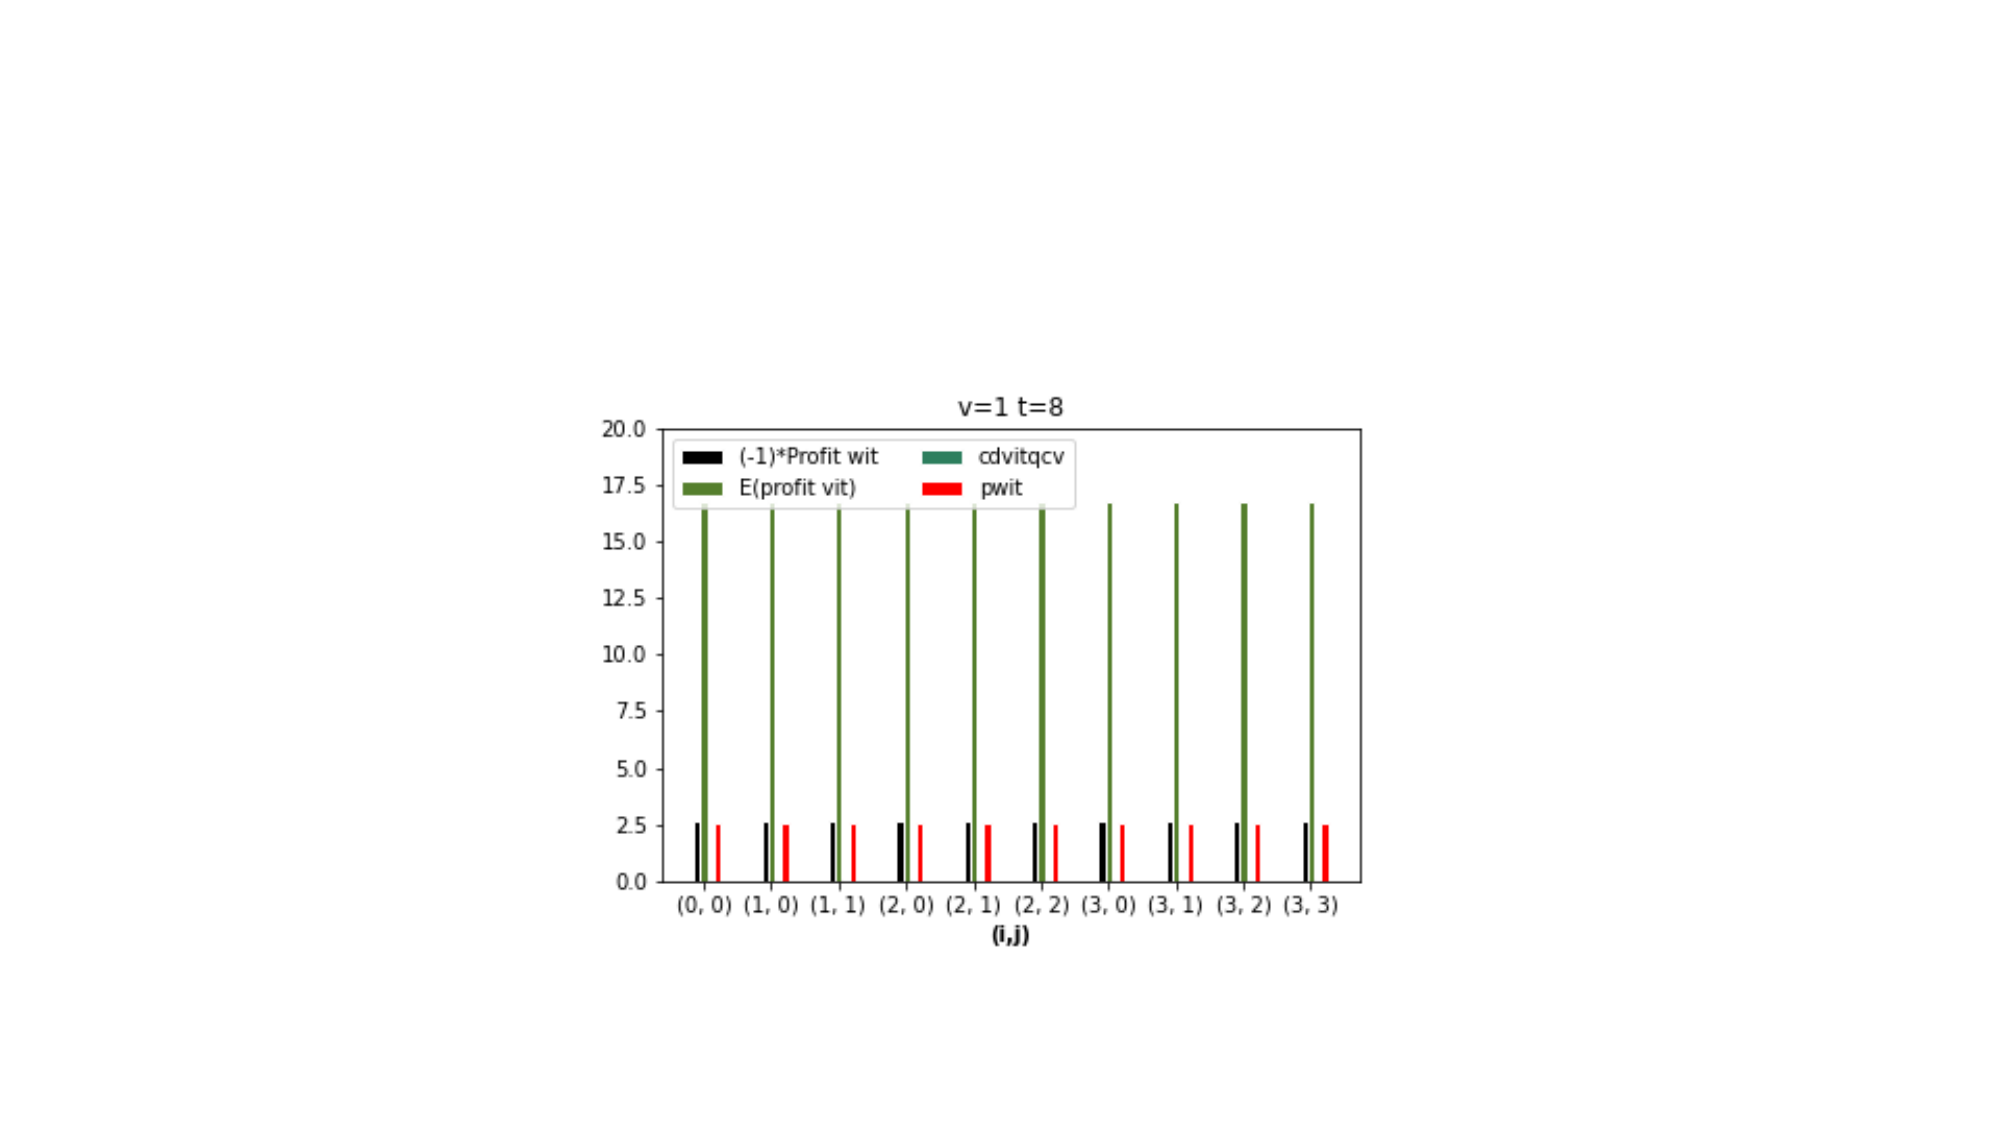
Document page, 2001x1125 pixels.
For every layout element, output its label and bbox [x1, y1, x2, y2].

list [549, 356, 1450, 957]
